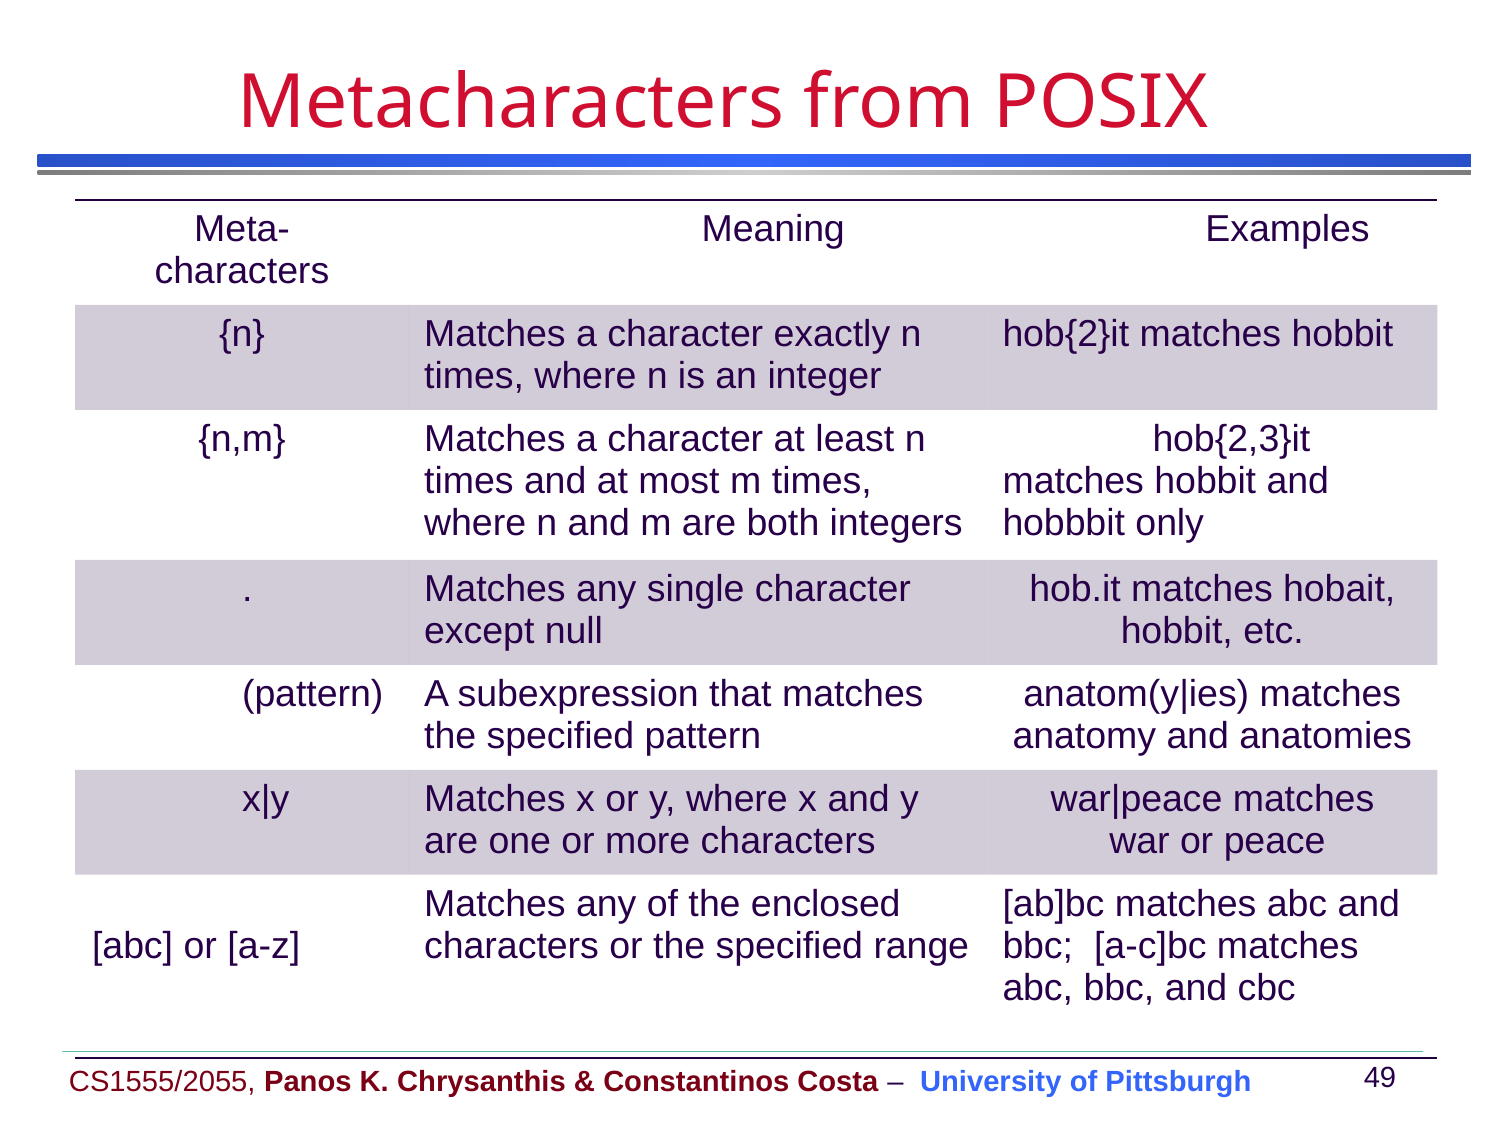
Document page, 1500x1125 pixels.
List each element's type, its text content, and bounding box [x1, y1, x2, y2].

table_header Meaning [409, 201, 987, 305]
table_cell A subexpression that matches the specified pattern [409, 665, 987, 770]
table_cell Matches x or y, where x and y are one or more characters [409, 770, 987, 875]
table_cell (pattern) [75, 665, 409, 770]
table_cell {n} [75, 305, 409, 410]
table_cell Matches a character exactly n times, where n is an integer [409, 305, 987, 410]
table_cell war|peace matches war or peace [987, 770, 1437, 875]
table_cell [abc] or [a-z] [75, 875, 409, 1057]
table_cell D [1090, 154, 1094, 166]
table_cell Matches any of the enclosed characters or the specified range [409, 875, 987, 1057]
table_cell {n,m} [75, 410, 409, 560]
table_cell hob.it matches hobait, hobbit, etc. [987, 560, 1437, 665]
table_header Examples [987, 201, 1437, 305]
table_cell . [75, 560, 409, 665]
table_cell D [497, 154, 502, 166]
table_header Meta- characters [75, 201, 409, 305]
table_cell anatom(y|ies) matches anatomy and anatomies [987, 665, 1437, 770]
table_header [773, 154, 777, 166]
table_cell hob{2,3}it matches hobbit and hobbbit only [987, 410, 1437, 560]
table_header A [407, 154, 412, 166]
table_cell x|y [75, 770, 409, 875]
table_header A [952, 154, 956, 166]
table_cell [ab]bc matches abc and bbc; [a-c]bc matches abc, bbc, and cbc [987, 875, 1437, 1057]
table_cell Matches any single character except null [409, 560, 987, 665]
table_cell hob{2}it matches hobbit [987, 305, 1437, 410]
title Metacharacters from POSIX [0, 62, 1486, 150]
table_cell Matches a character at least n times and at most m times, where n and m are both integers [409, 410, 987, 560]
